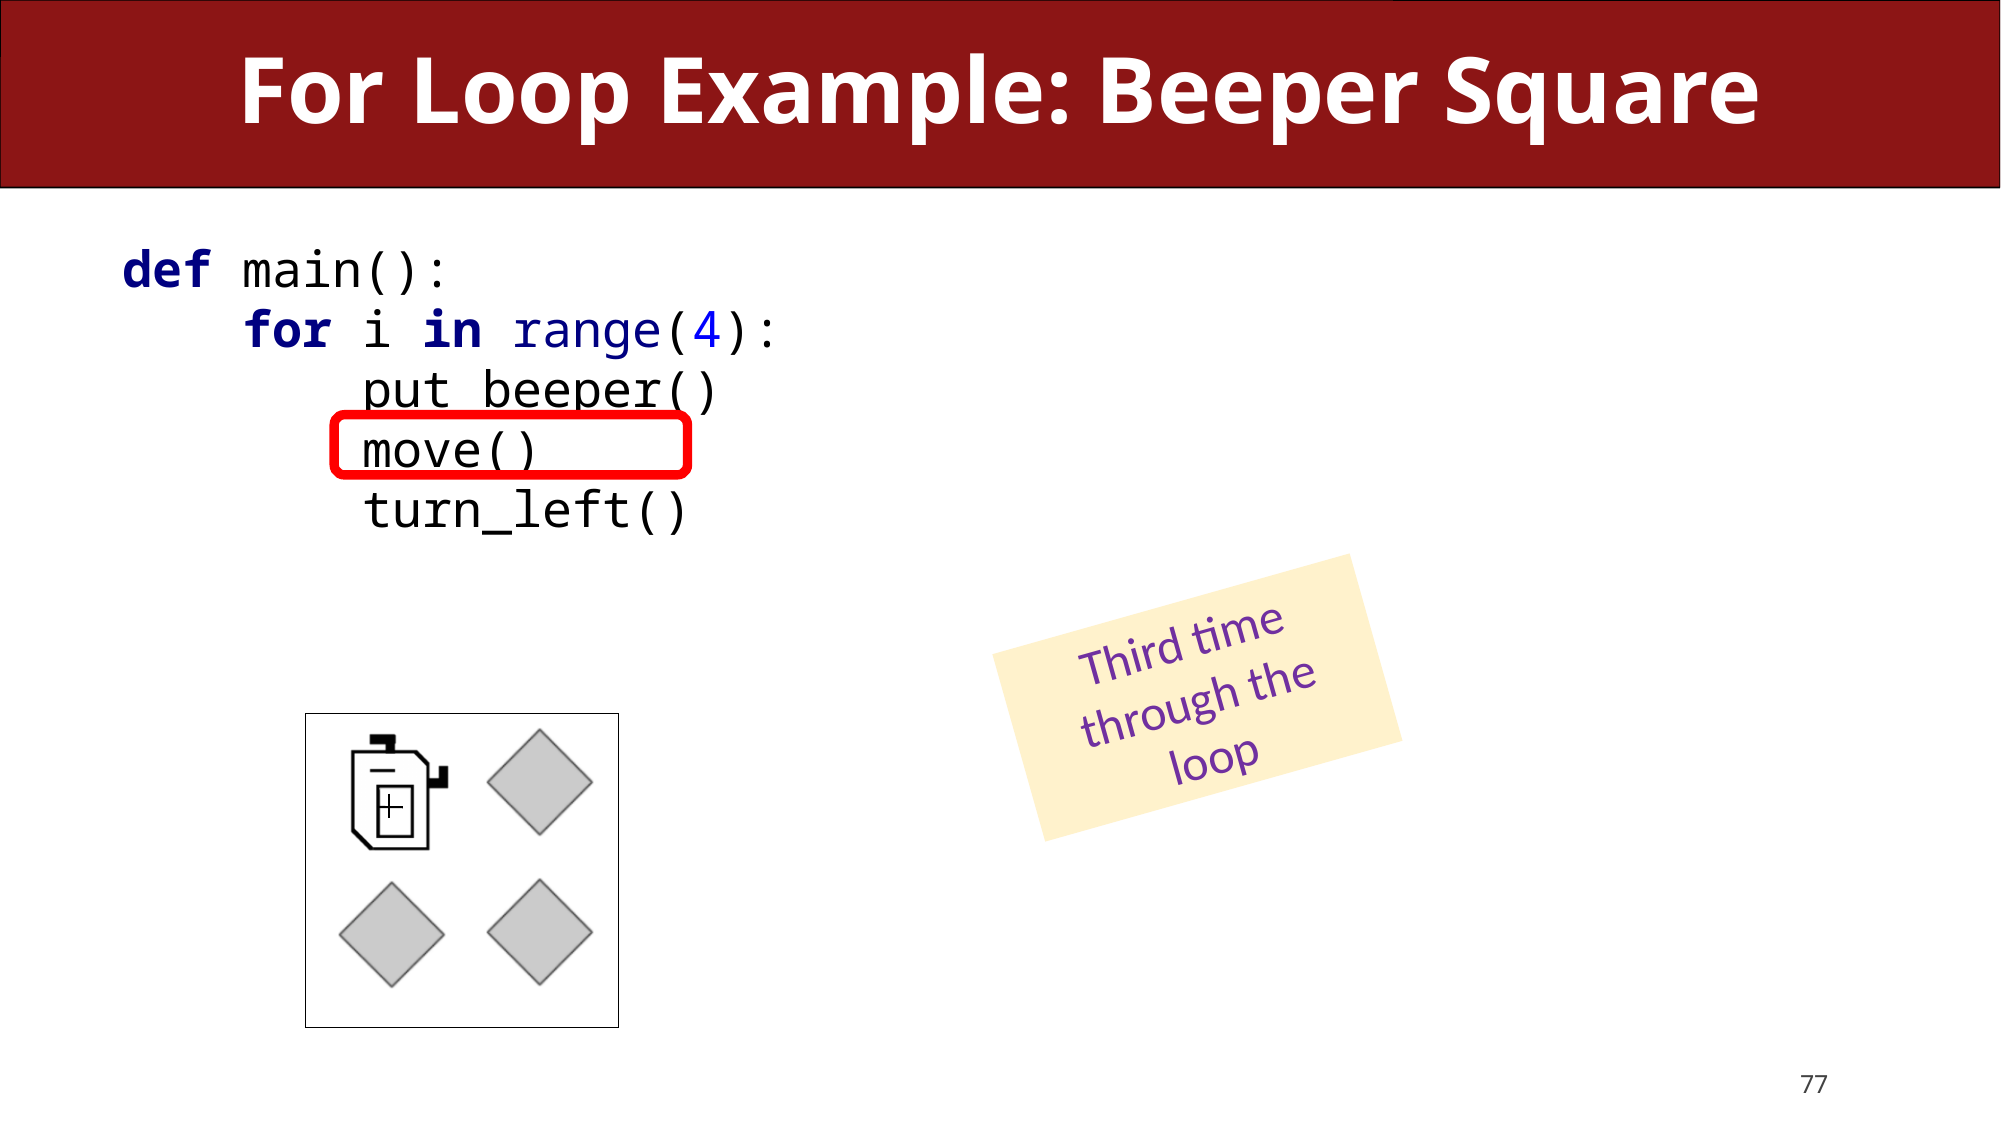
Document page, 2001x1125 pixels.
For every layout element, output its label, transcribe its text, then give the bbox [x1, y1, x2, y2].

text_box [333, 413, 689, 476]
text_box Third time through the loop [992, 553, 1403, 842]
text_box def main(): for i in range(4): put_beeper() move() turn_left() [107, 230, 1066, 546]
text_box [305, 713, 619, 1028]
picture [328, 724, 463, 860]
picture [482, 874, 600, 995]
title For Loop Example: Beeper Square [75, 0, 1925, 188]
picture [334, 877, 452, 997]
picture [482, 724, 600, 845]
